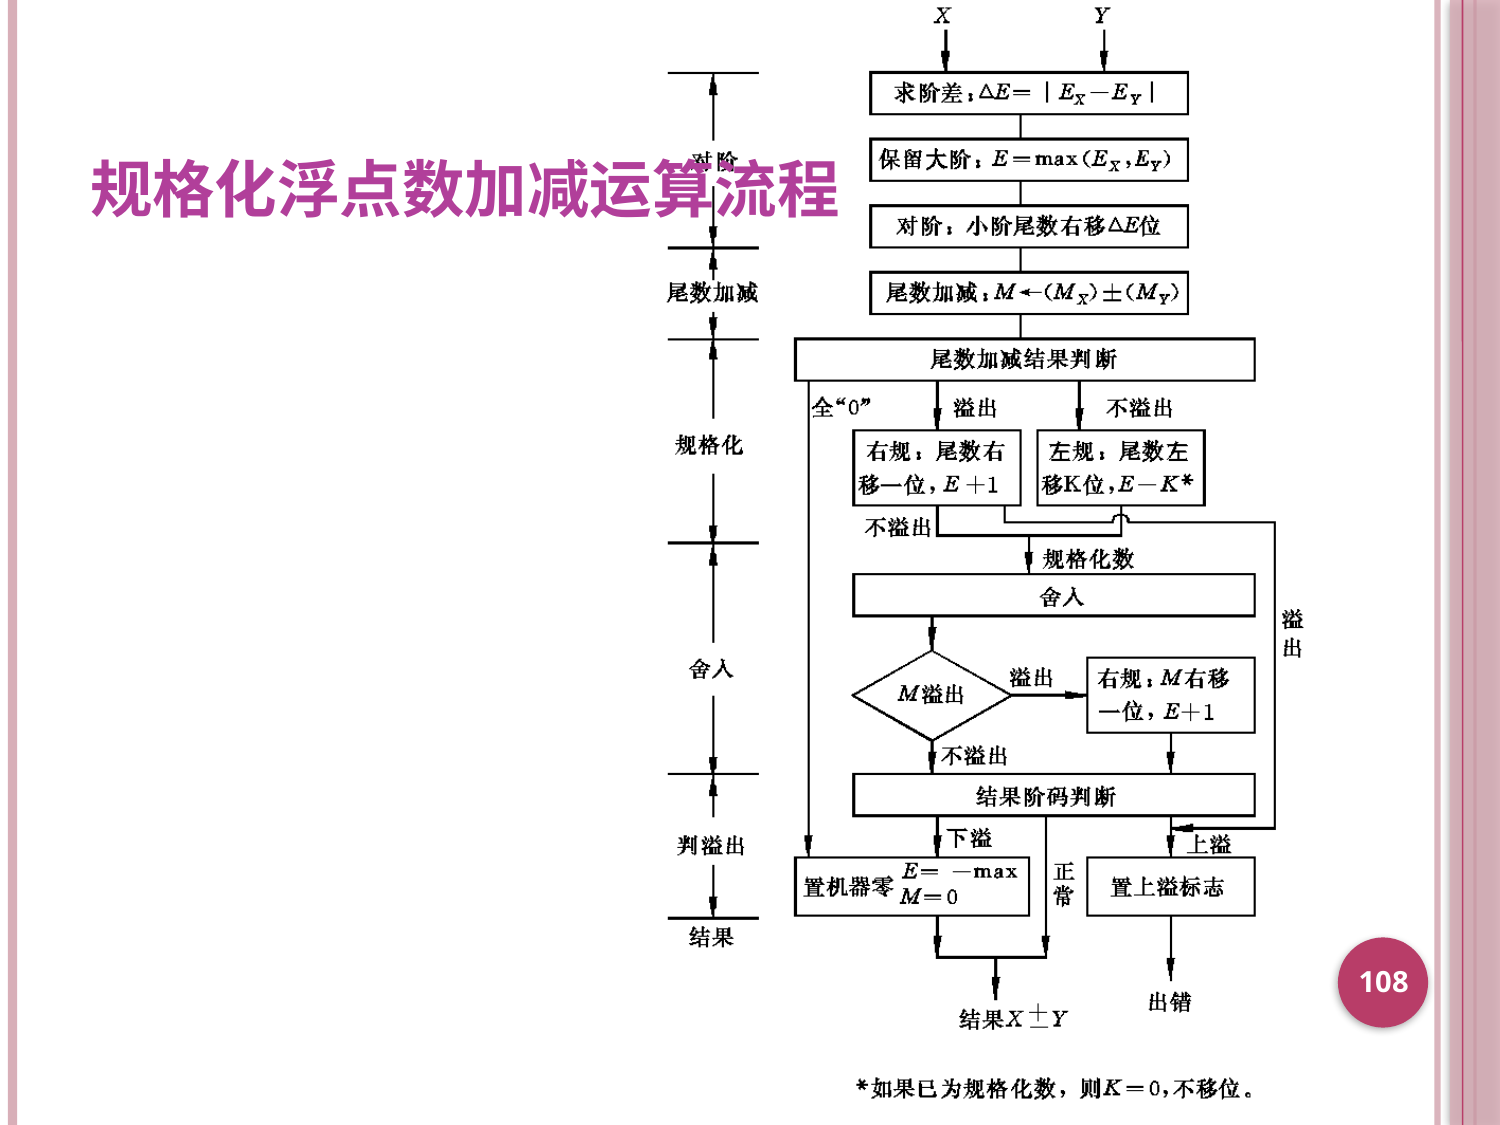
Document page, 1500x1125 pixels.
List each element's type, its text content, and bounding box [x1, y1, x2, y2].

title 规格化浮点数加减运算流程 [75, 45, 647, 233]
slide_number 108 [1333, 940, 1434, 1026]
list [653, 0, 1313, 1125]
